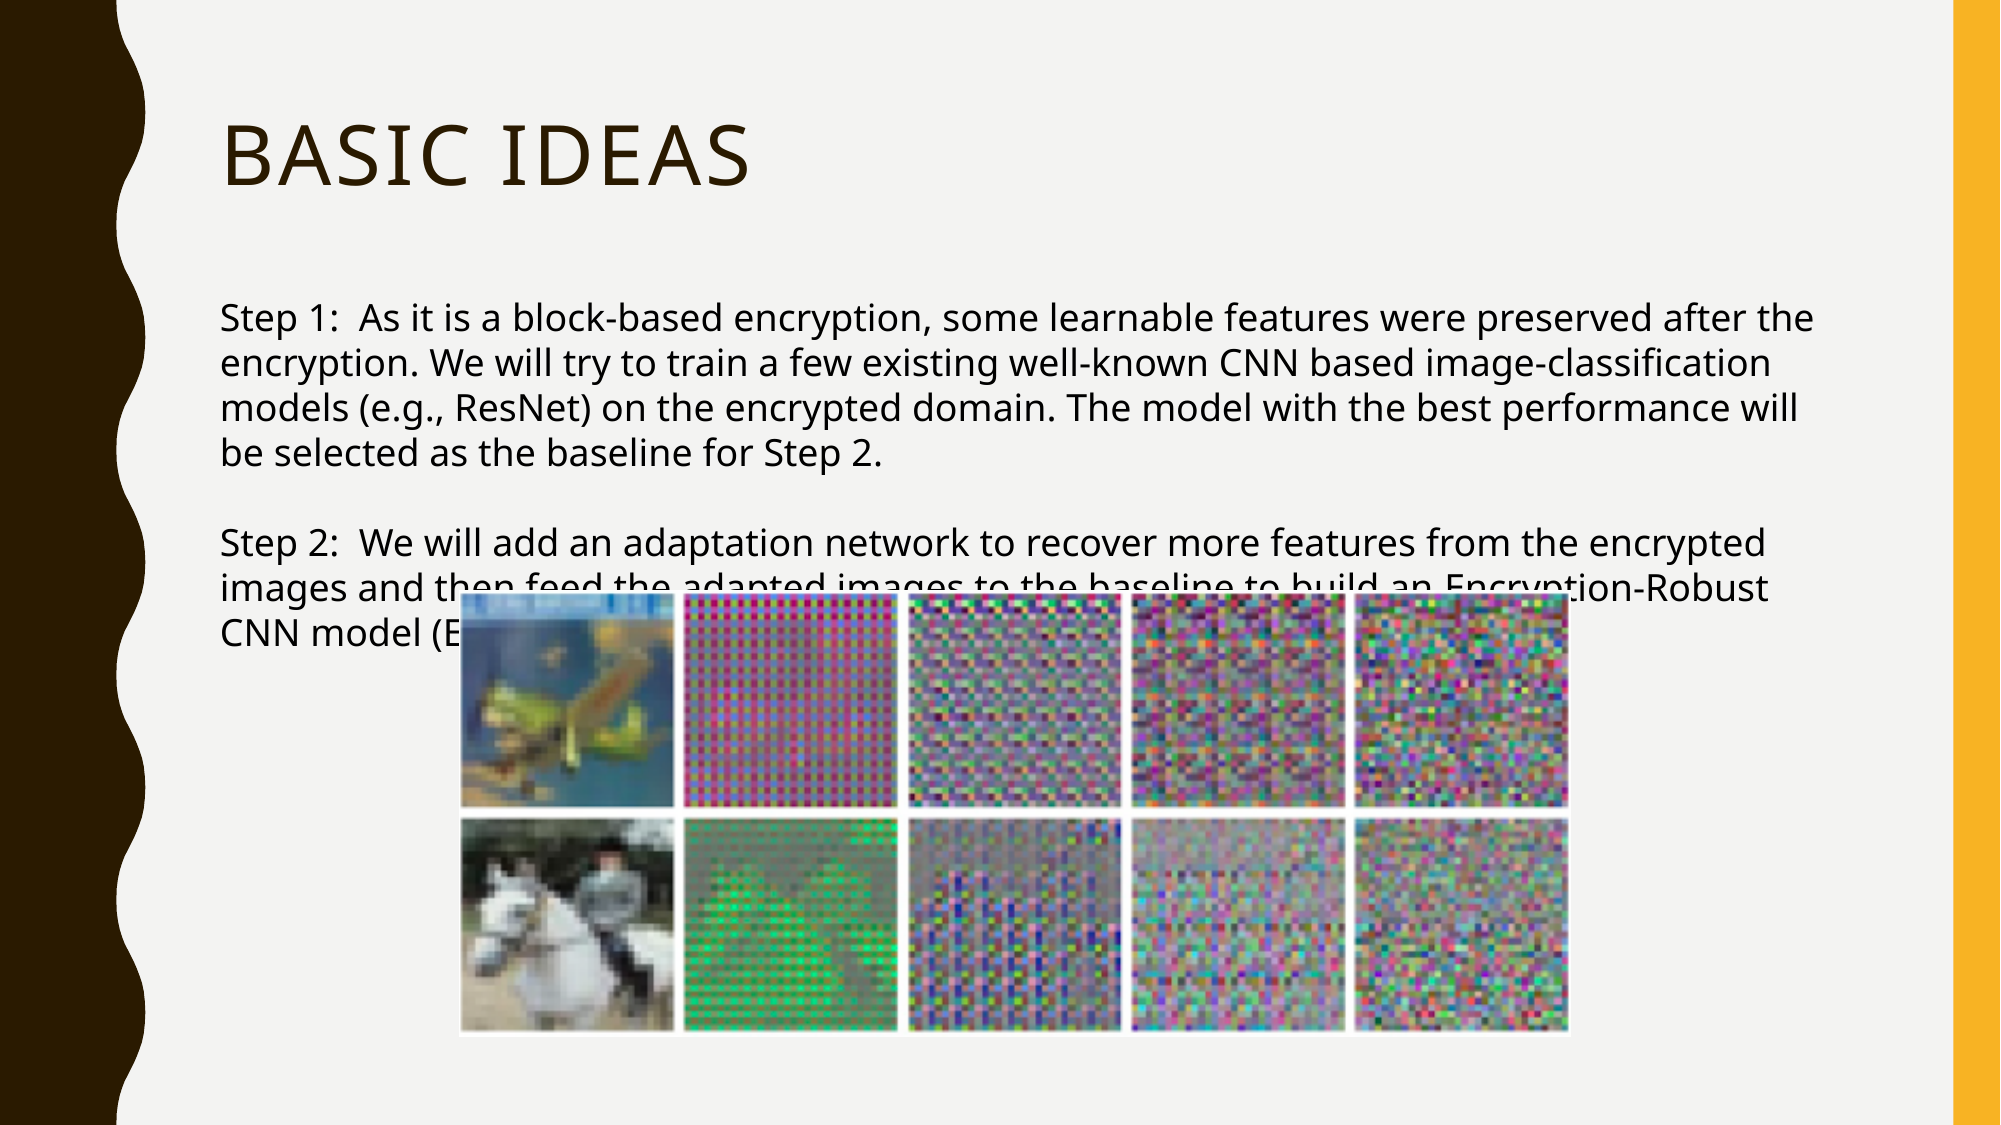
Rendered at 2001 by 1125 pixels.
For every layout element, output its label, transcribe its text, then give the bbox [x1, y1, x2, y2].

picture [459, 590, 1571, 1037]
text_box BASIC IDEAS [205, 105, 1825, 226]
text_box Step 1: As it is a block-based encryption, some learnable features were preserved after the encryption. We will try to train a few existing well-known CNN based image-classification models (e.g., ResNet) on the encrypted domain. The model with the best performance will be selected as the baseline for Step 2. Step 2: We will add an adaptation network to recover more features from the encrypted images and then feed the adapted images to the baseline to build an Encryption-Robust CNN model (ER-CNN) [204, 286, 1855, 707]
